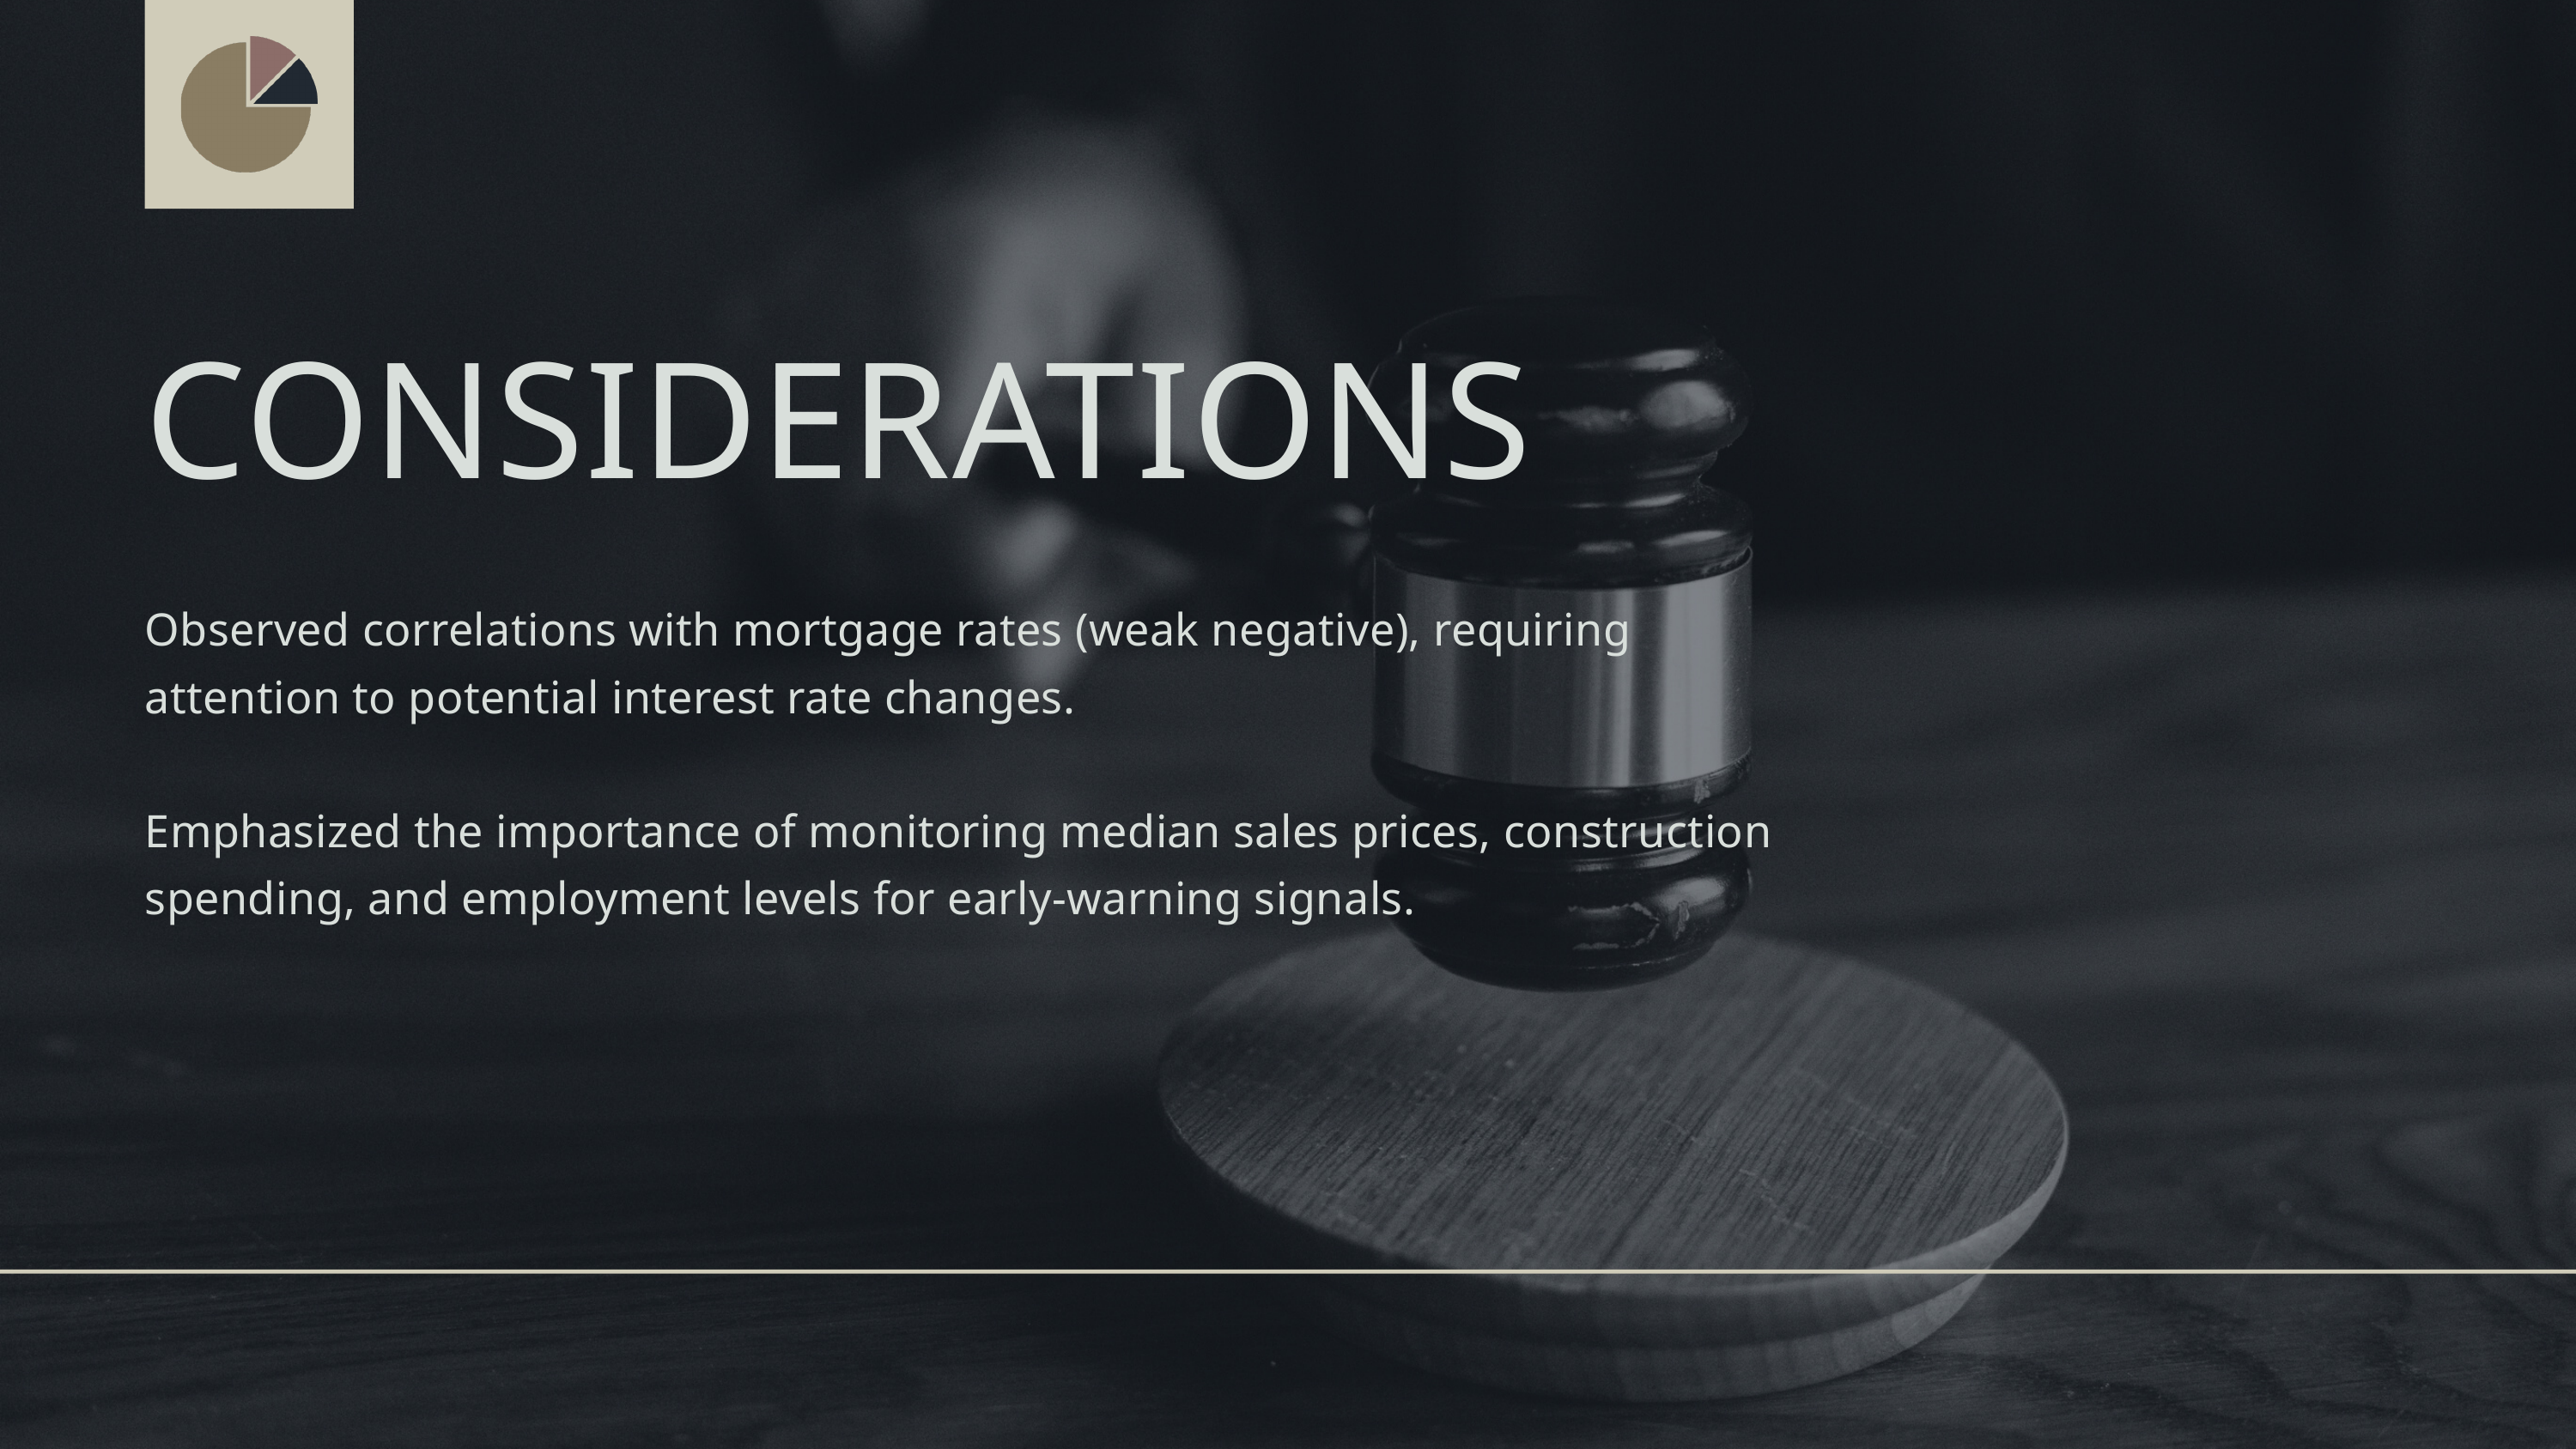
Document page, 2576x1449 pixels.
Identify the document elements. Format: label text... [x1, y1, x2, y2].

text_box [180, 36, 318, 173]
text_box [0, 1272, 2576, 1449]
text_box CONSIDERATIONS [144, 333, 1770, 511]
text_box [144, 0, 354, 209]
text_box [0, 0, 2576, 1271]
text_box Observed correlations with mortgage rates (weak negative), requiring attention to potential interest rate changes. Emphasized the importance of monitoring median sales prices, construction spending, and employment levels for early-warning signals. [144, 588, 1840, 991]
